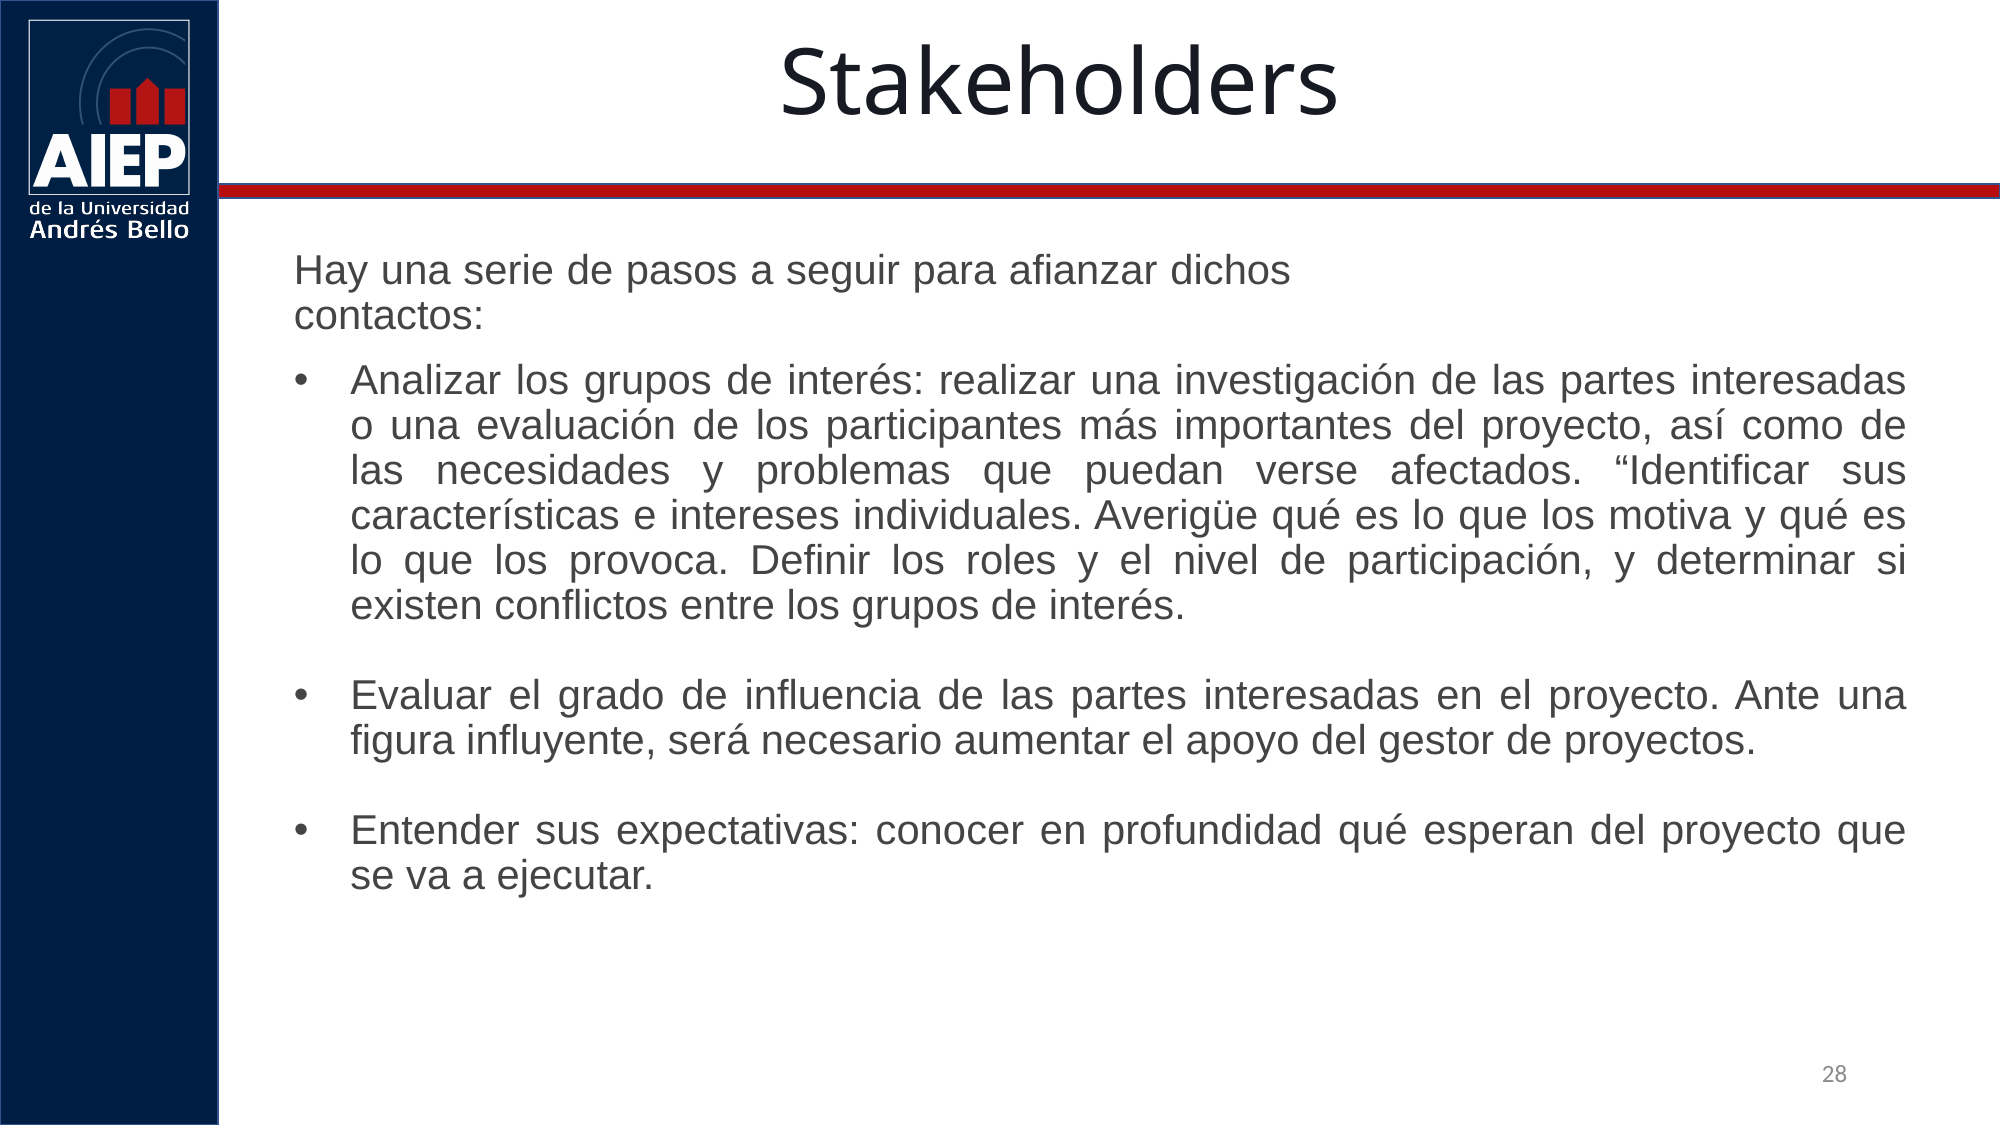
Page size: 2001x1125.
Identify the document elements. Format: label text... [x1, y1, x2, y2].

text_box Stakeholders [279, 28, 1841, 156]
text_box [0, 0, 219, 1125]
text_box [217, 183, 2000, 199]
text_box Hay una serie de pasos a seguir para afianzar dichos contactos: [279, 240, 1307, 351]
text_box Analizar los grupos de interés: realizar una investigación de las partes interesadas o una evaluación de los participantes más importantes del proyecto, así como de las necesidades y problemas que puedan verse afectados. “Identificar sus características e intereses individuales. Averigüe qué es lo que los motiva y qué es lo que los provoca. Definir los roles y el nivel de participación, y determinar si existen conflictos entre los grupos de interés. Evaluar el grado de influencia de las partes interesadas en el proyecto. Ante una figura influyente, será necesario aumentar el apoyo del gestor de proyectos. Entender sus expectativas: conocer en profundidad qué esperan del proyecto que se va a ejecutar. [279, 351, 1923, 1043]
picture [19, 12, 199, 246]
slide_number 28 [1412, 1043, 1863, 1103]
